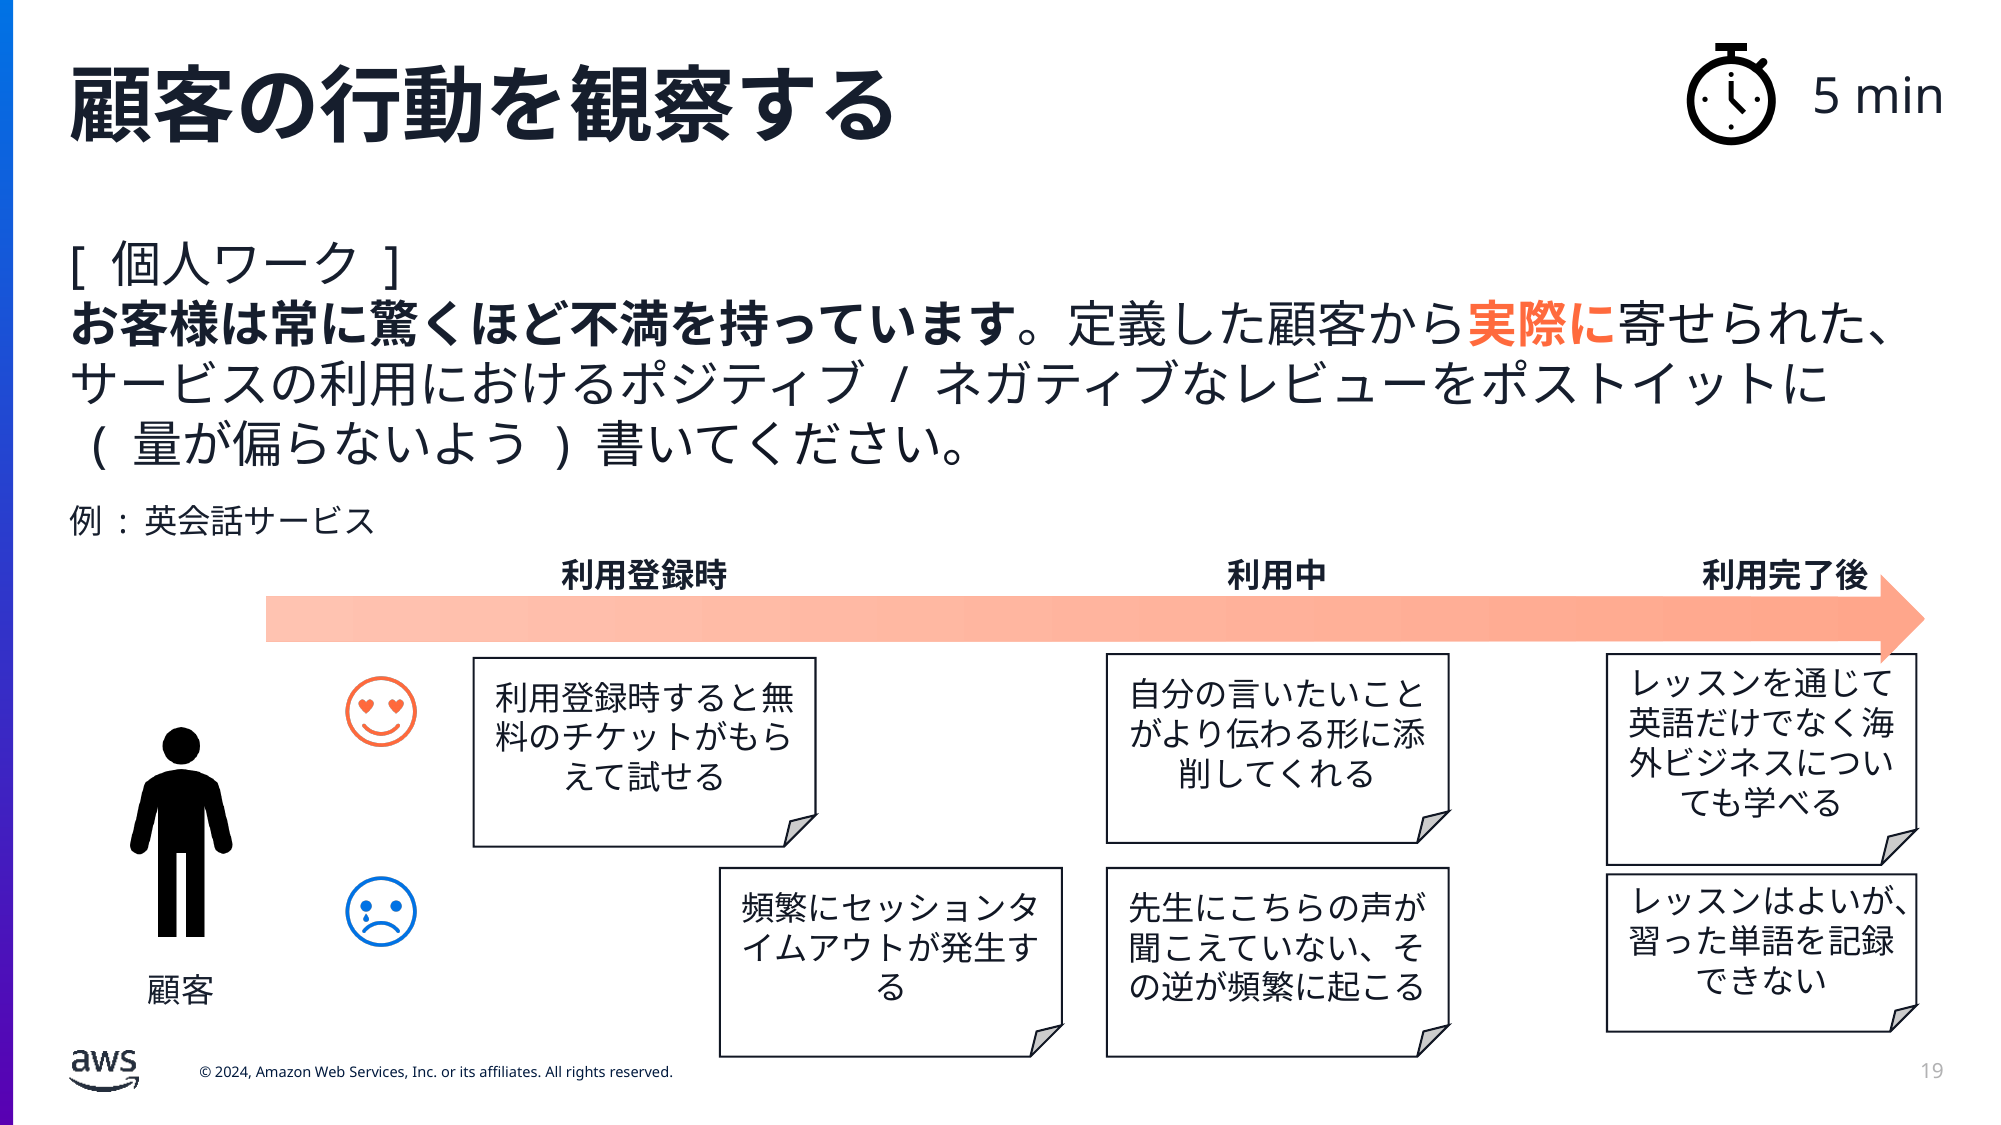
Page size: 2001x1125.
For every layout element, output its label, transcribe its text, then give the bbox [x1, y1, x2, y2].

text_box 利用登録時すると無料のチケットがもらえて試せる [472, 656, 819, 848]
title 顧客の行動を観察する [69, 56, 1944, 163]
text_box 自分の言いたいことがより伝わる形に添削してくれる [1105, 653, 1453, 844]
picture [336, 867, 426, 956]
text_box 5 min [1794, 56, 1983, 131]
slide_number 19 [1493, 1041, 1944, 1102]
picture [69, 1050, 139, 1092]
picture [336, 666, 426, 756]
picture [1668, 31, 1794, 157]
text_box 利用完了後 [1652, 546, 1919, 602]
text_box レッスンはよいが、習った単語を記録できない [1605, 873, 1920, 1033]
text_box 頻繁にセッションタイムアウトが発生する [718, 866, 1066, 1058]
text_box 利用登録時 [511, 546, 778, 602]
text_box 利用中 [1144, 546, 1411, 602]
text_box 例 : 英会話サービス [69, 492, 412, 548]
text_box 顧客 [69, 962, 293, 1017]
text_box [264, 595, 1927, 667]
picture [69, 720, 293, 944]
text_box レッスンを通じて 英語だけでなく海外ビジネスについても学べる [1605, 653, 1920, 866]
text_box 先生にこちらの声が聞こえていない、その逆が頻繁に起こる [1105, 866, 1453, 1058]
list [ 個人ワーク ] お客様は常に驚くほど不満を持っています。定義した顧客から実際に寄せられた、サービスの利用におけるポジティブ / ネガティブなレビューをポストイットに ( 量が偏らないよう ) 書いてください。 [69, 224, 1944, 483]
